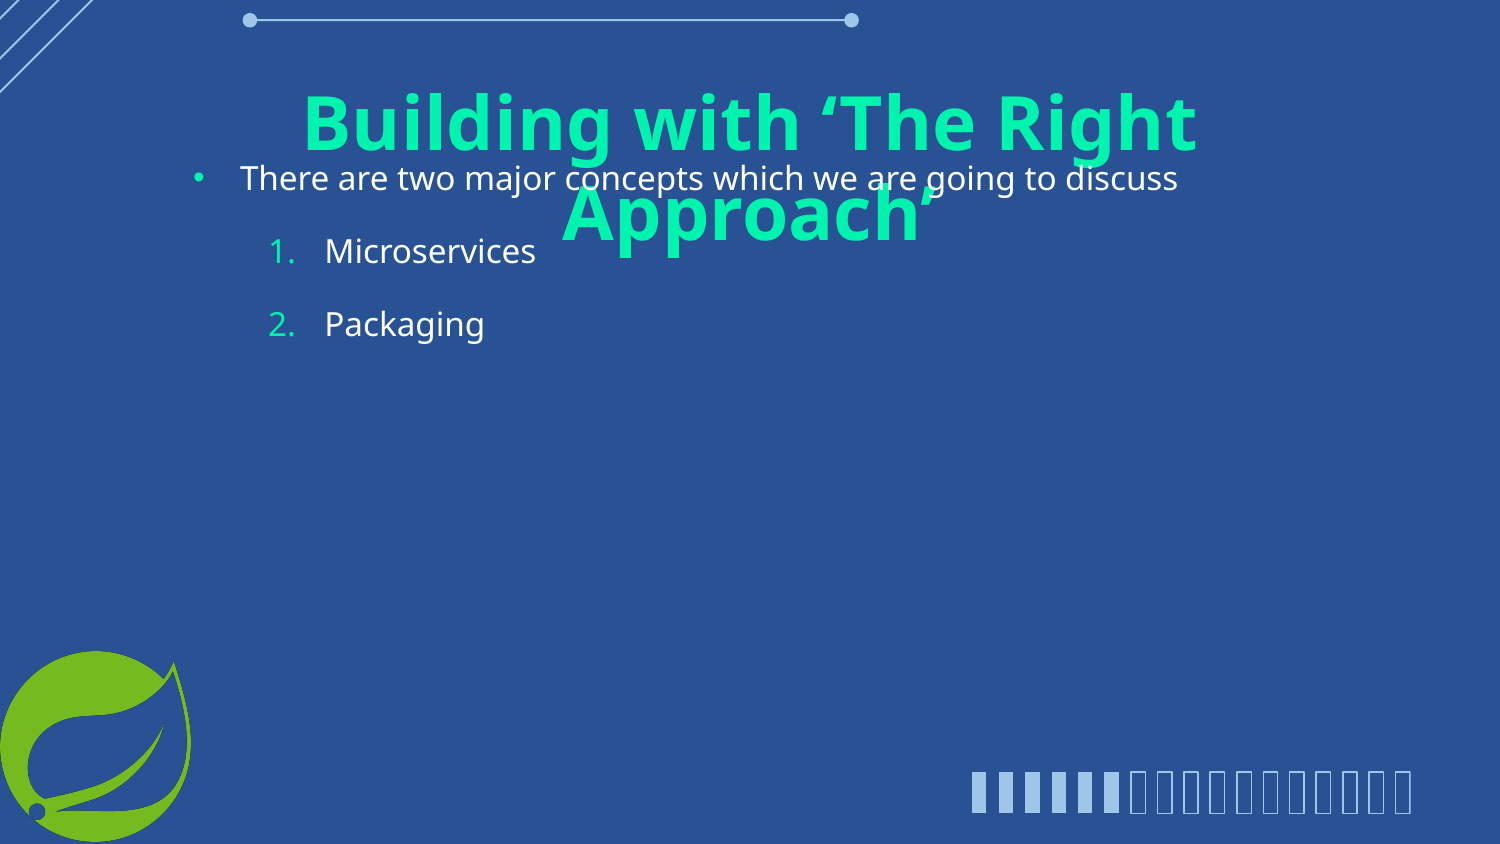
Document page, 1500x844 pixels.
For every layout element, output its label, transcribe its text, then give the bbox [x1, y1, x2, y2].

title Building with ‘The Right Approach’ [118, 75, 1382, 156]
picture [0, 651, 191, 843]
list There are two major concepts which we are going to discuss Microservices Packaging [118, 157, 1382, 703]
